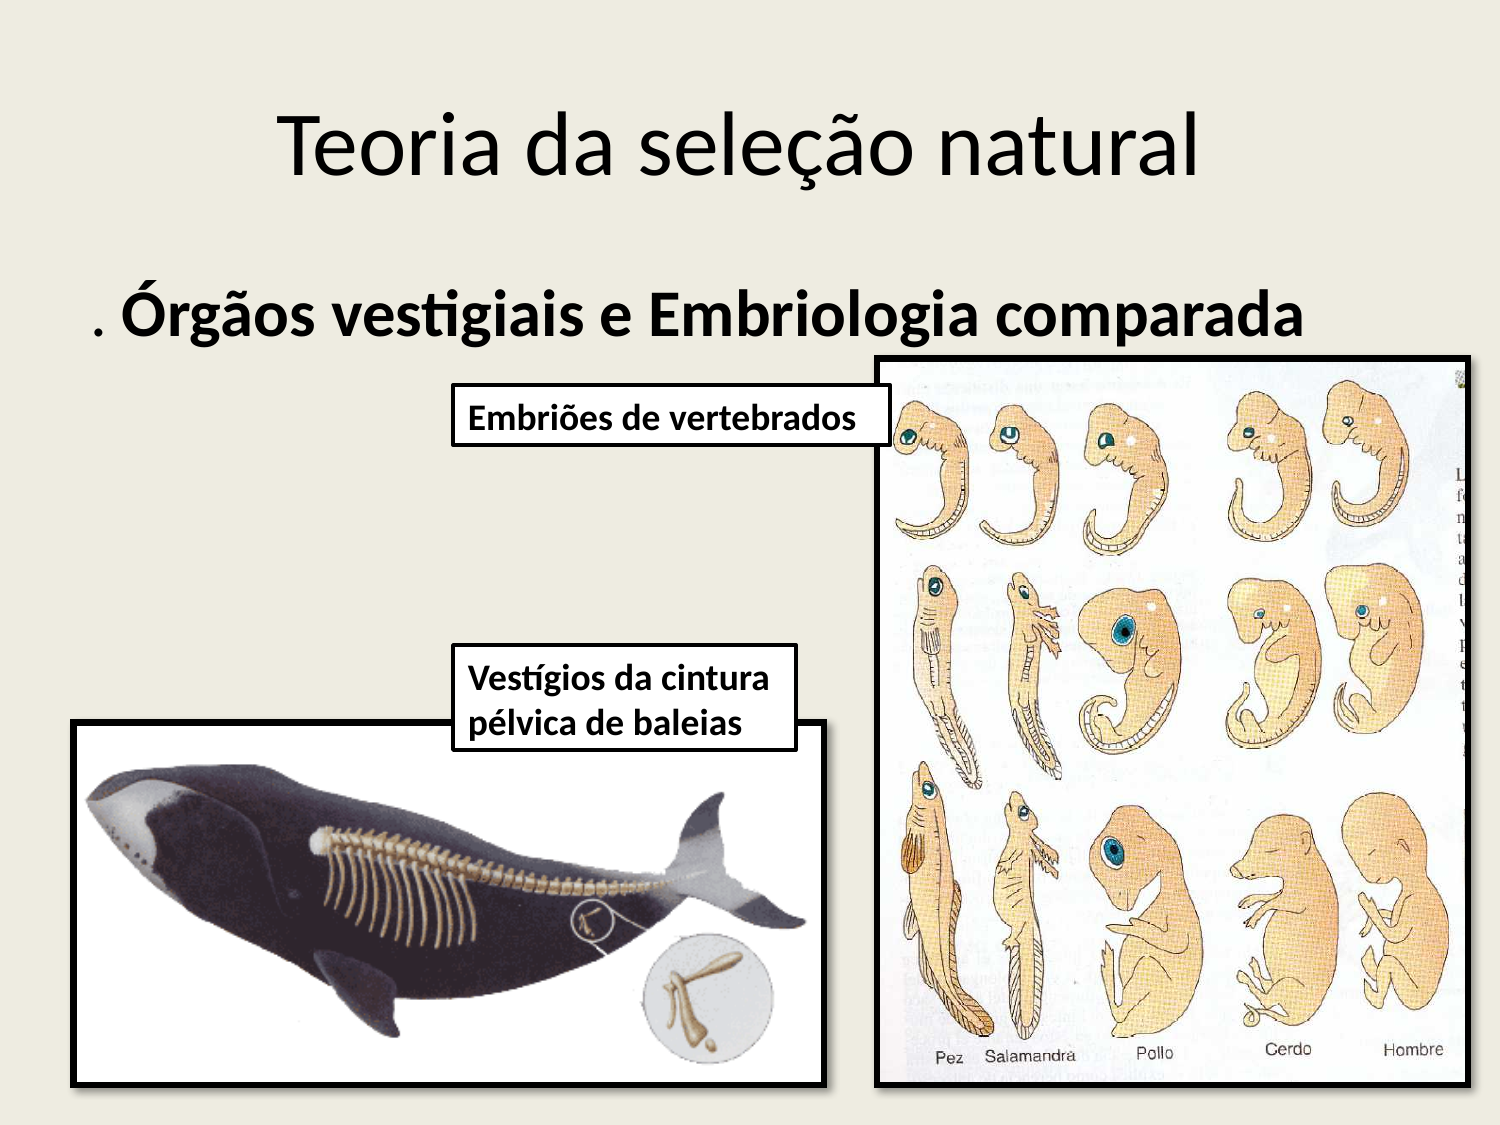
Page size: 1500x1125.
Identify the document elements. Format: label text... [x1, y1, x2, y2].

text_box Embriões de vertebrados [451, 383, 874, 447]
list . Órgãos vestigiais e Embriologia comparada [75, 262, 1425, 1005]
picture [76, 725, 822, 1083]
picture [879, 361, 1466, 1083]
title Teoria da seleção natural [75, 45, 1425, 233]
text_box Vestígios da cintura pélvica de baleias [451, 643, 798, 723]
